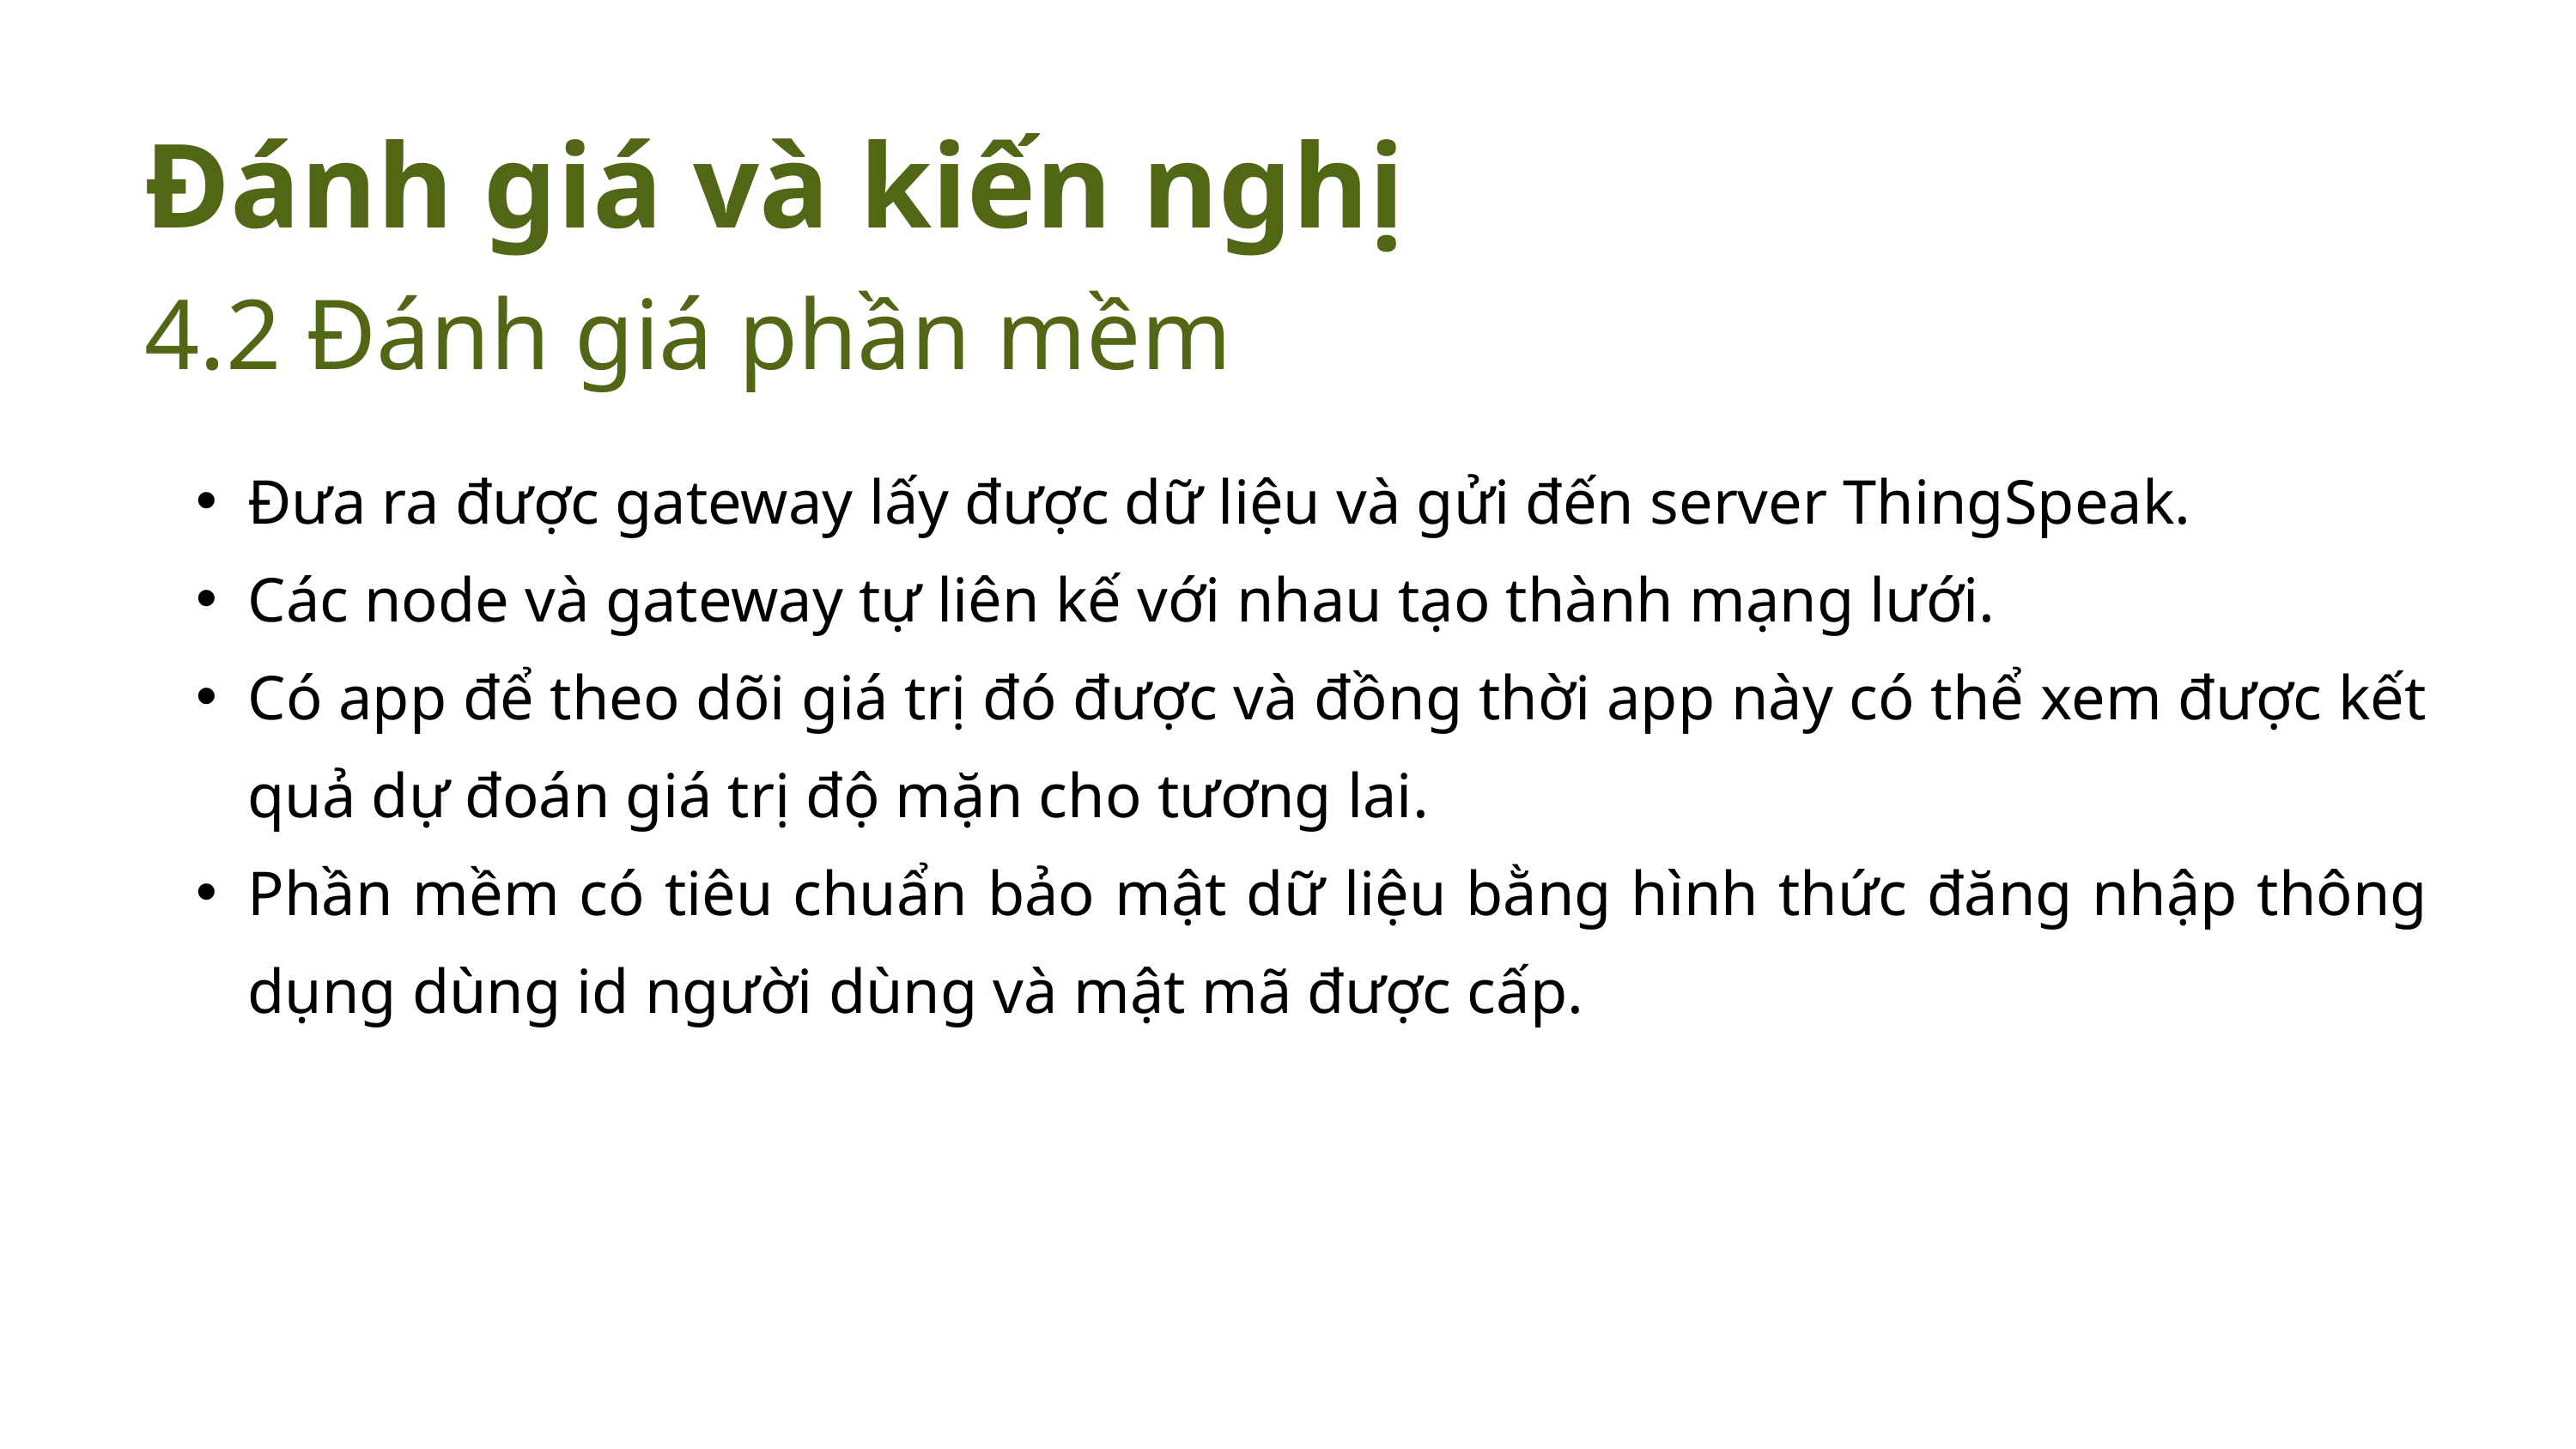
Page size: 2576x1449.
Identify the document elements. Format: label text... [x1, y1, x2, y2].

text_box 4.2 Đánh giá phần mềm [144, 282, 1730, 389]
text_box Đánh giá và kiến nghị [144, 123, 2142, 252]
text_box Đưa ra được gateway lấy được dữ liệu và gửi đến server ThingSpeak. Các node và gateway tự liên kế với nhau tạo thành mạng lưới. Có app để theo dõi giá trị đó được và đồng thời app này có thể xem được kết quả dự đoán giá trị độ mặn cho tương lai. Phần mềm có tiêu chuẩn bảo mật dữ liệu bằng hình thức đăng nhập thông dụng dùng id người dùng và mật mã được cấp. [144, 438, 2432, 1417]
